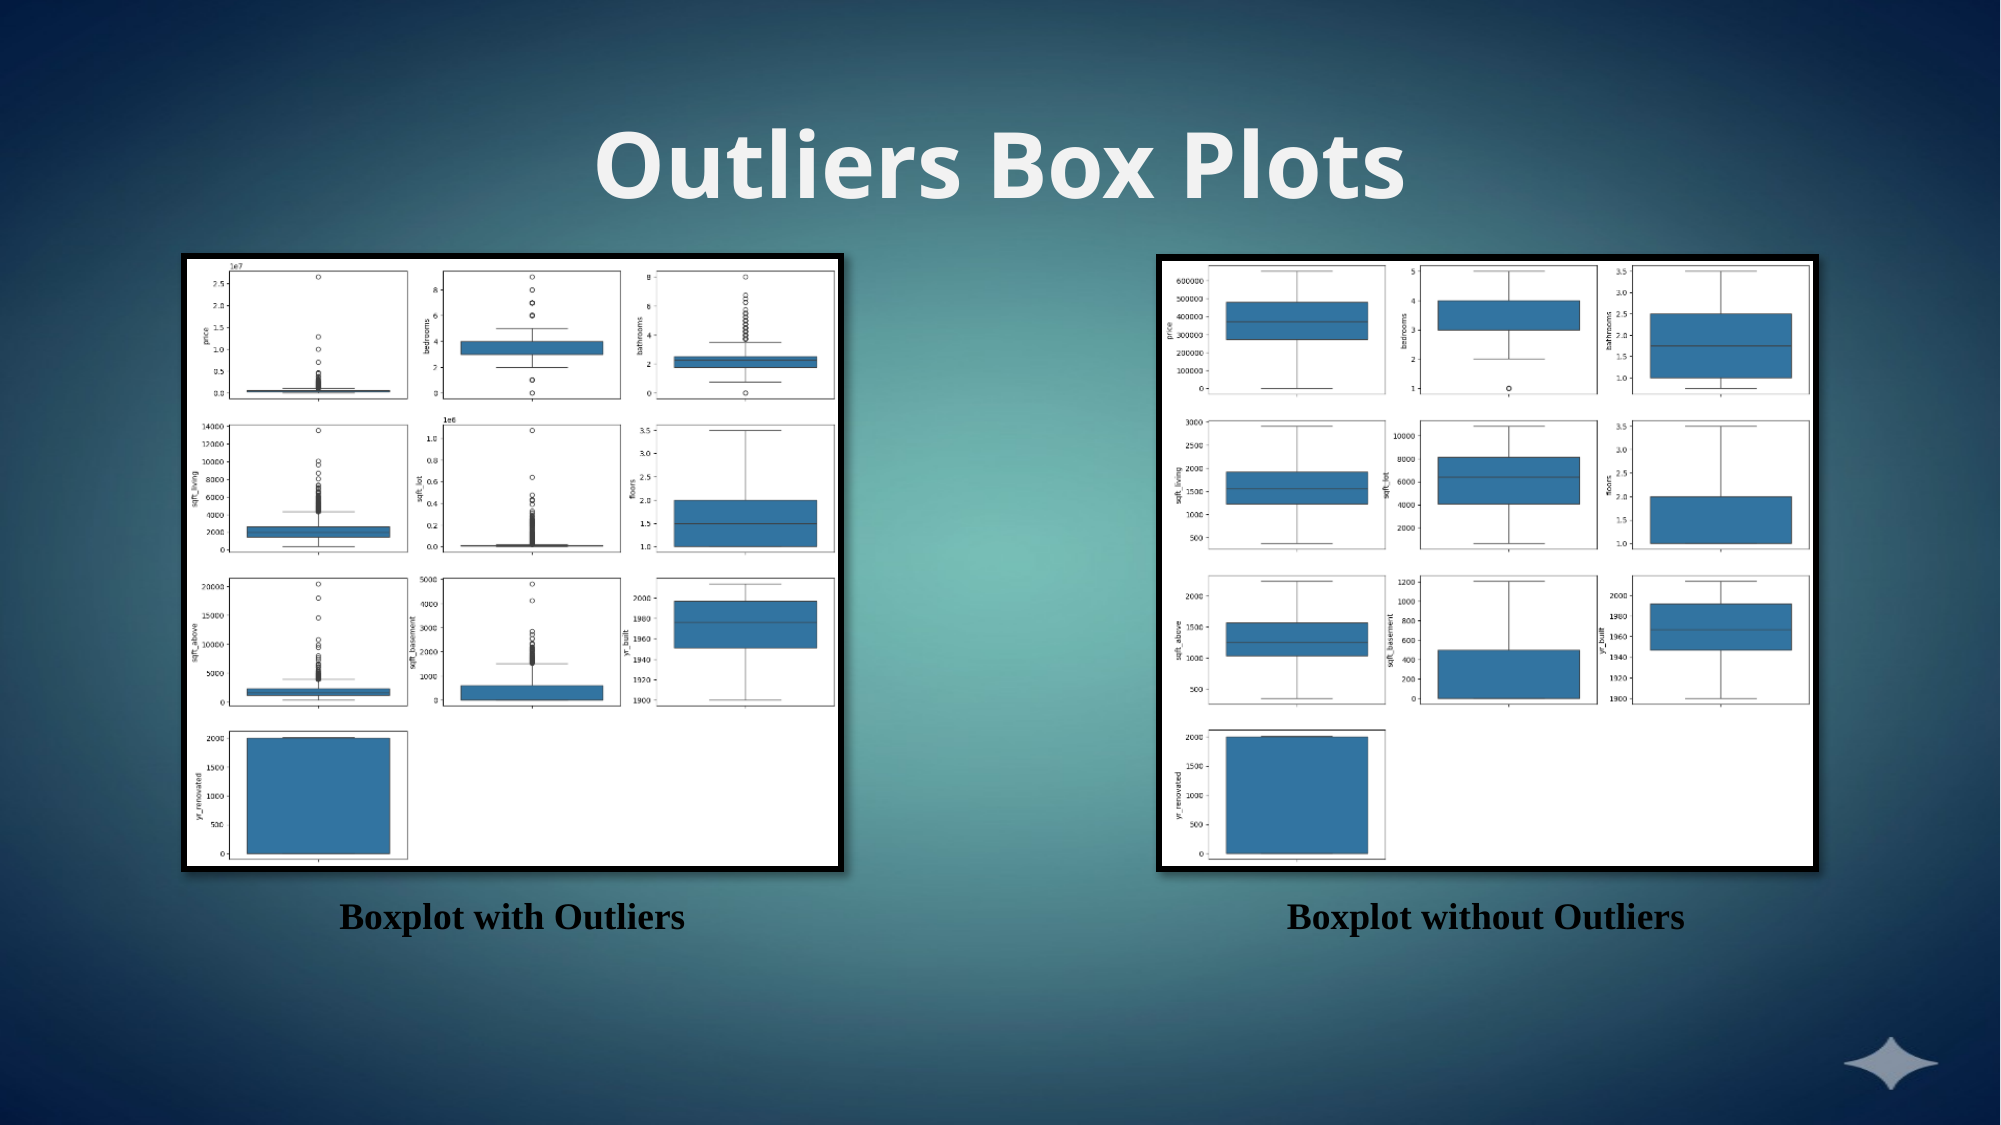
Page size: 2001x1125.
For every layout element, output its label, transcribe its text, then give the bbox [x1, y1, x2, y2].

picture [0, 0, 2001, 1125]
text_box Outliers Box Plots [137, 59, 1863, 278]
text_box Boxplot with Outliers [296, 884, 728, 945]
text_box Boxplot without Outliers [1270, 884, 1702, 945]
